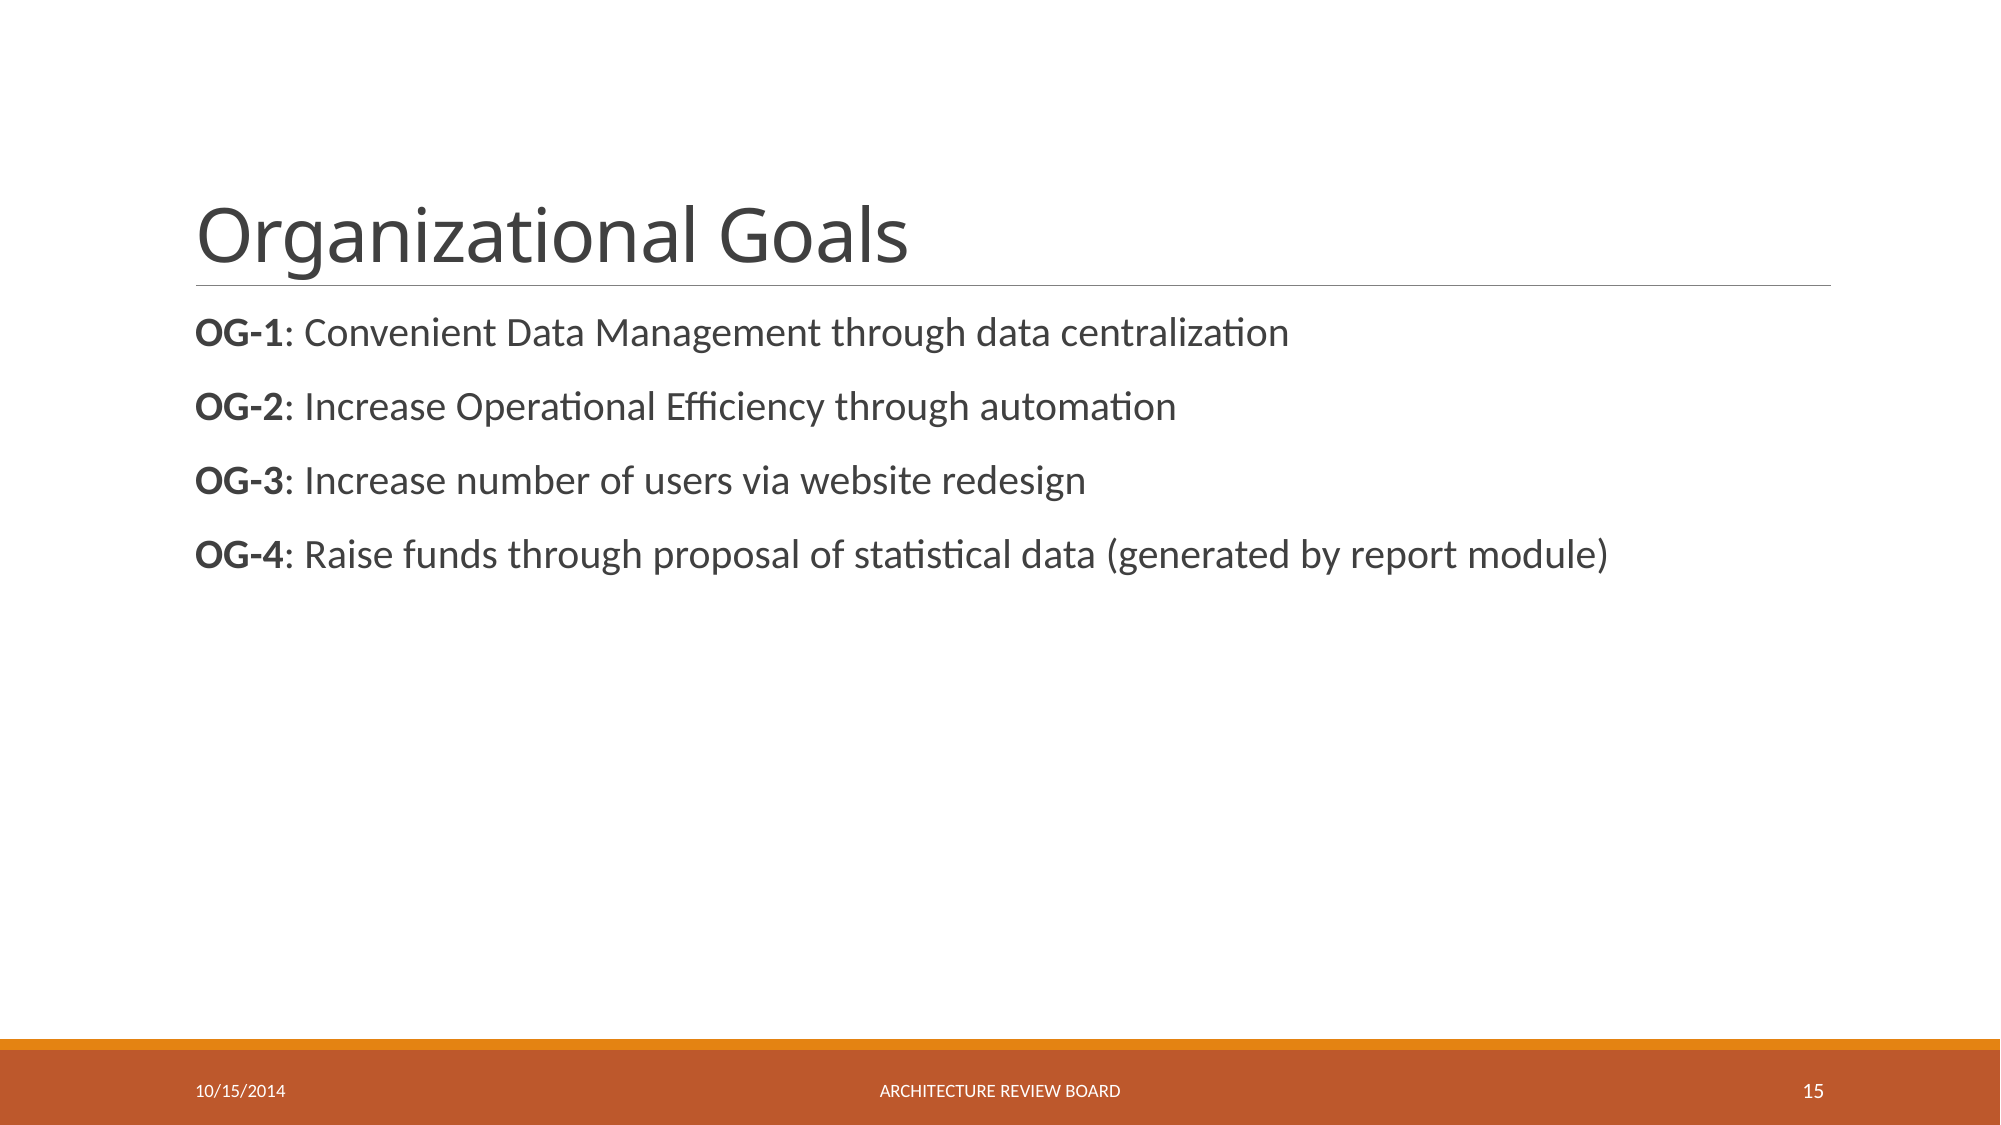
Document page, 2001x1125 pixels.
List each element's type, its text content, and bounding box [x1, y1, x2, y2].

title Organizational Goals [180, 47, 1830, 285]
list OG-1: Convenient Data Management through data centralization OG-2: Increase Operational Efficiency through automation OG-3: Increase number of users via website redesign OG-4: Raise funds through proposal of statistical data (generated by report module) [180, 302, 1830, 963]
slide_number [180, 1059, 586, 1120]
slide_number 15 [1624, 1059, 1840, 1120]
footer Architecture review board [604, 1059, 1396, 1120]
